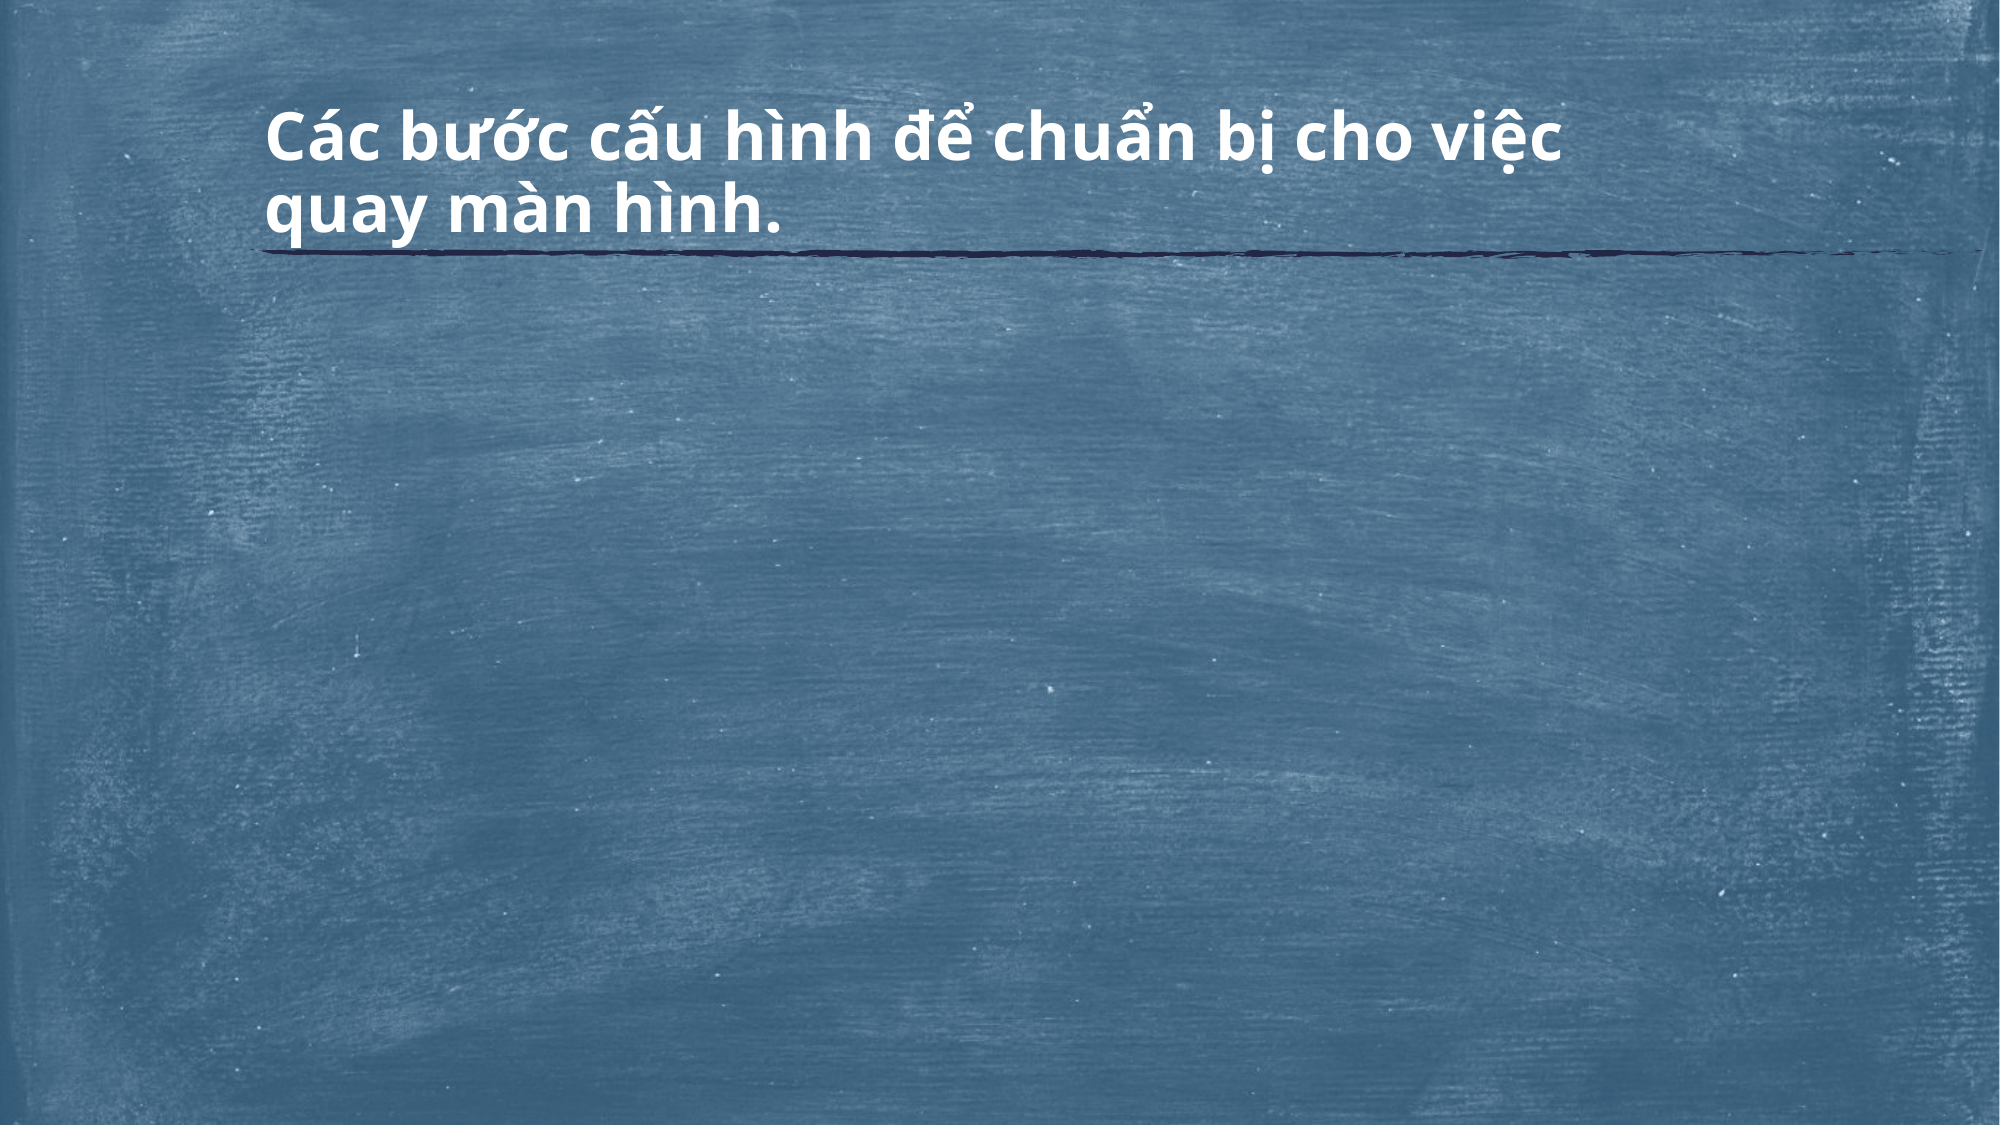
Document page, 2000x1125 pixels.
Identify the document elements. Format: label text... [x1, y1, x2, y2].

title Các bước cấu hình để chuẩn bị cho việc quay màn hình. [249, 87, 1750, 255]
